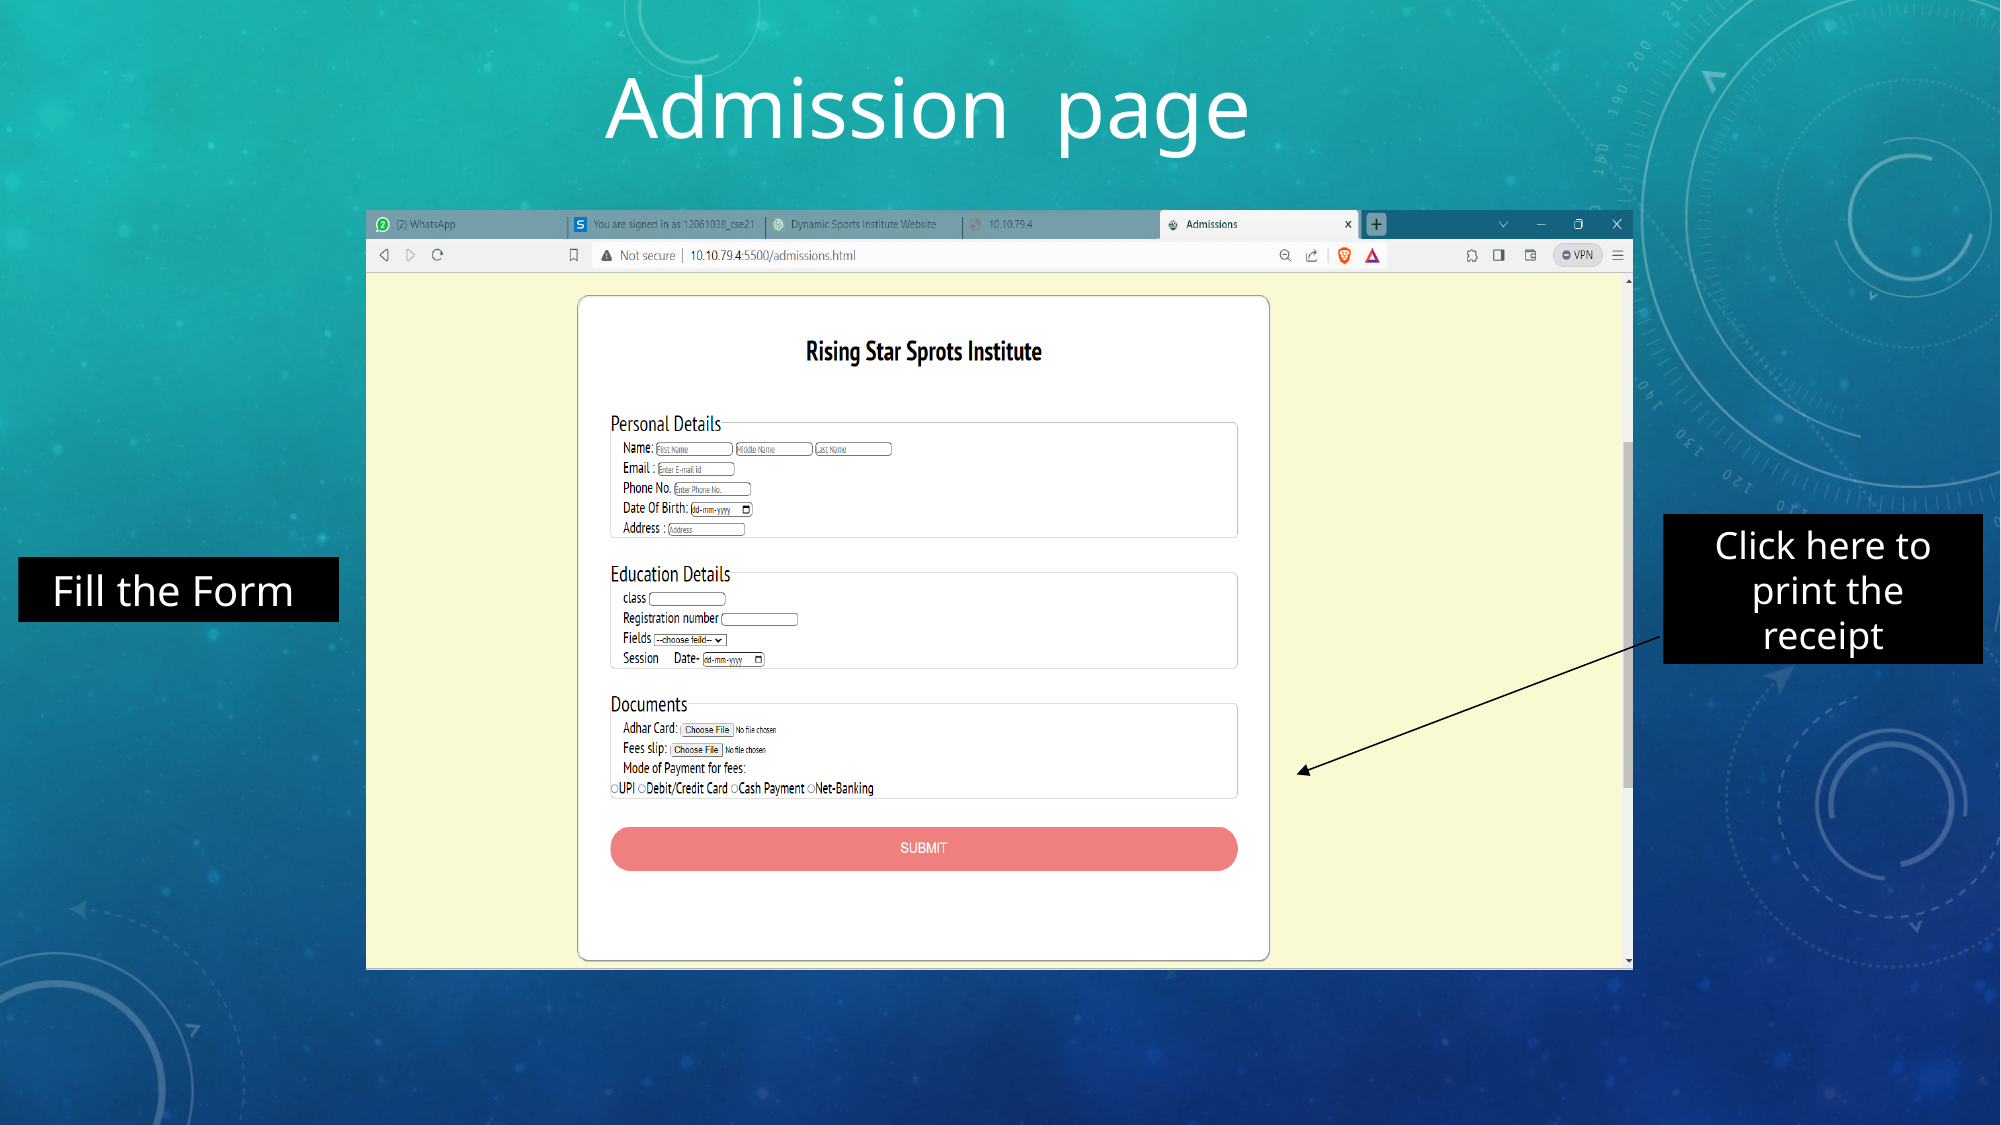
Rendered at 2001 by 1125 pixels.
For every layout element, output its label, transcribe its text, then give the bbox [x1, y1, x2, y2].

text_box Fill the Form [18, 557, 339, 622]
text_box Click here to print the receipt [1663, 514, 1983, 664]
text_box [1296, 636, 1660, 775]
picture [0, 0, 2001, 1125]
text_box Admission page [590, 48, 1882, 163]
